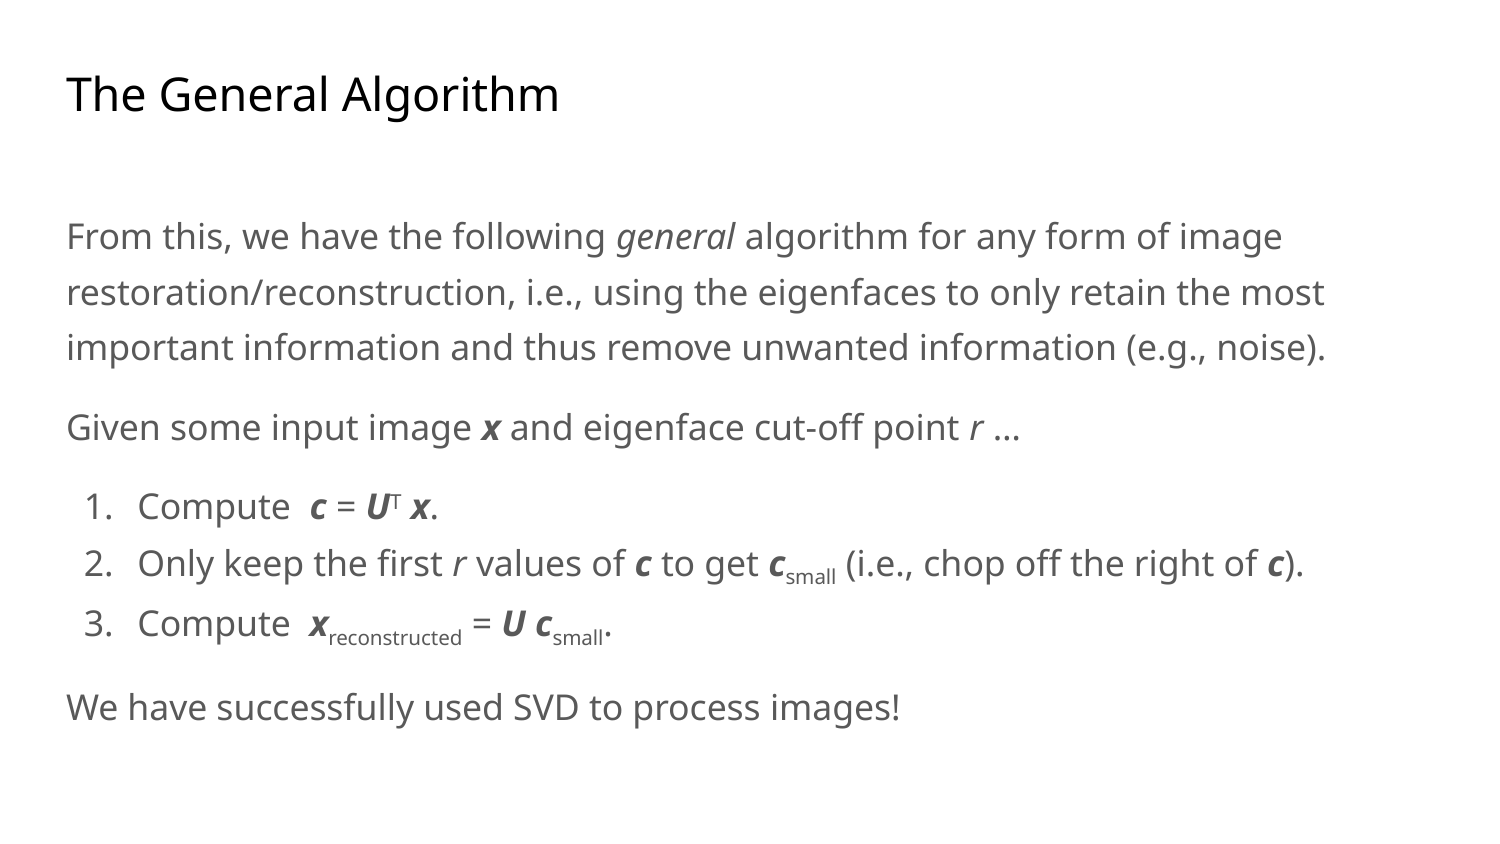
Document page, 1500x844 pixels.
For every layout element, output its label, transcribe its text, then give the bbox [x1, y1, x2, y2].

title The General Algorithm [51, 46, 1449, 141]
list From this, we have the following general algorithm for any form of image restoration/reconstruction, i.e., using the eigenfaces to only retain the most important information and thus remove unwanted information (e.g., noise). Given some input image x and eigenface cut-off point r … Compute c = UT x. Only keep the first r values of c to get csmall (i.e., chop off the right of c). Compute xreconstructed = U csmall. We have successfully used SVD to process images! [51, 189, 1449, 750]
